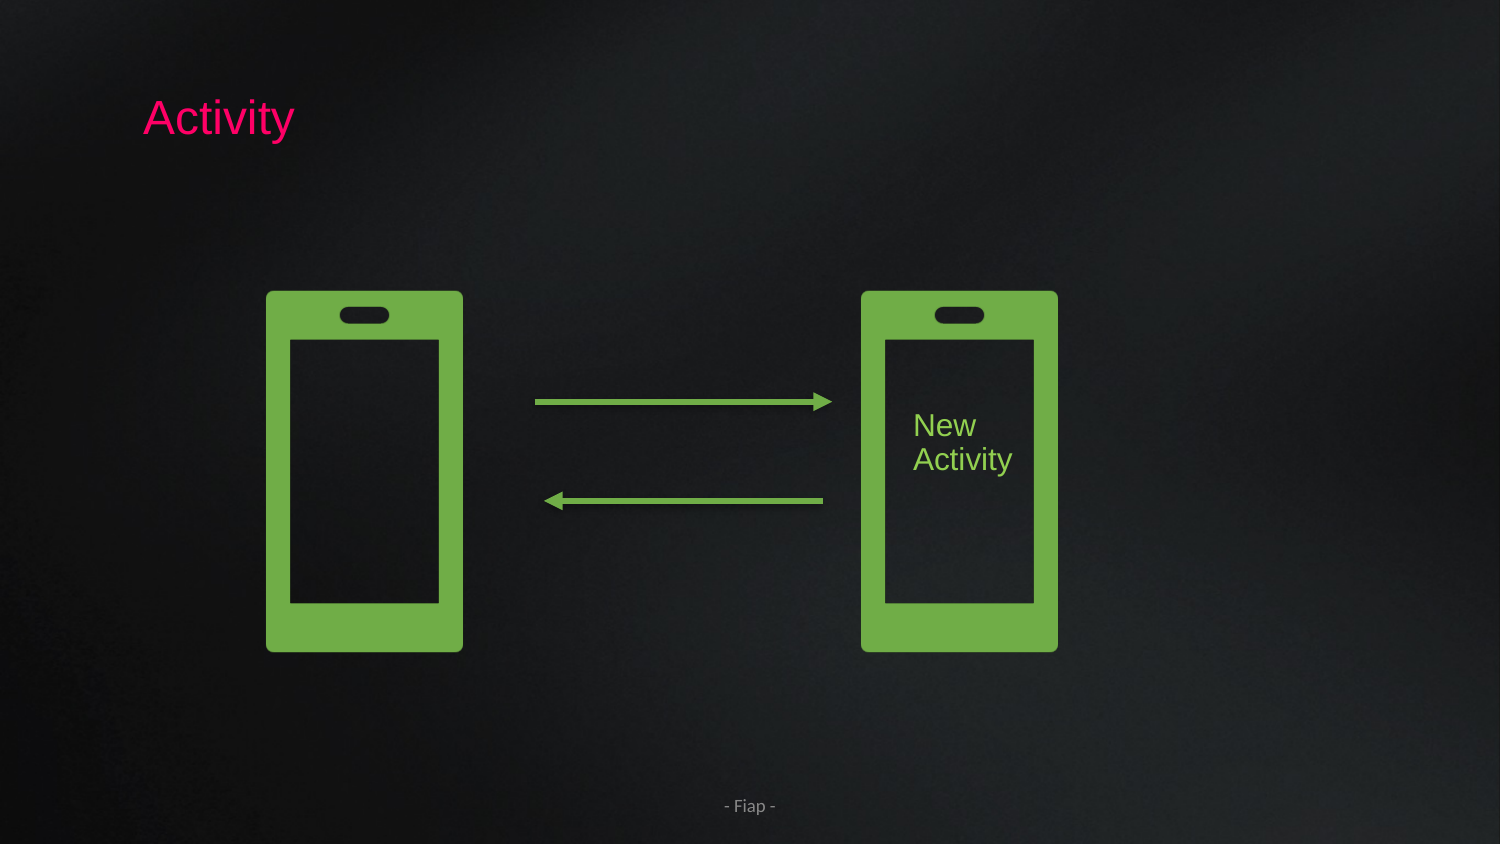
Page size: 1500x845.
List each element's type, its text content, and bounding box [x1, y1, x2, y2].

title Activity [128, 77, 1172, 161]
footer - Fiap - [496, 782, 1004, 828]
picture [0, 0, 1500, 844]
